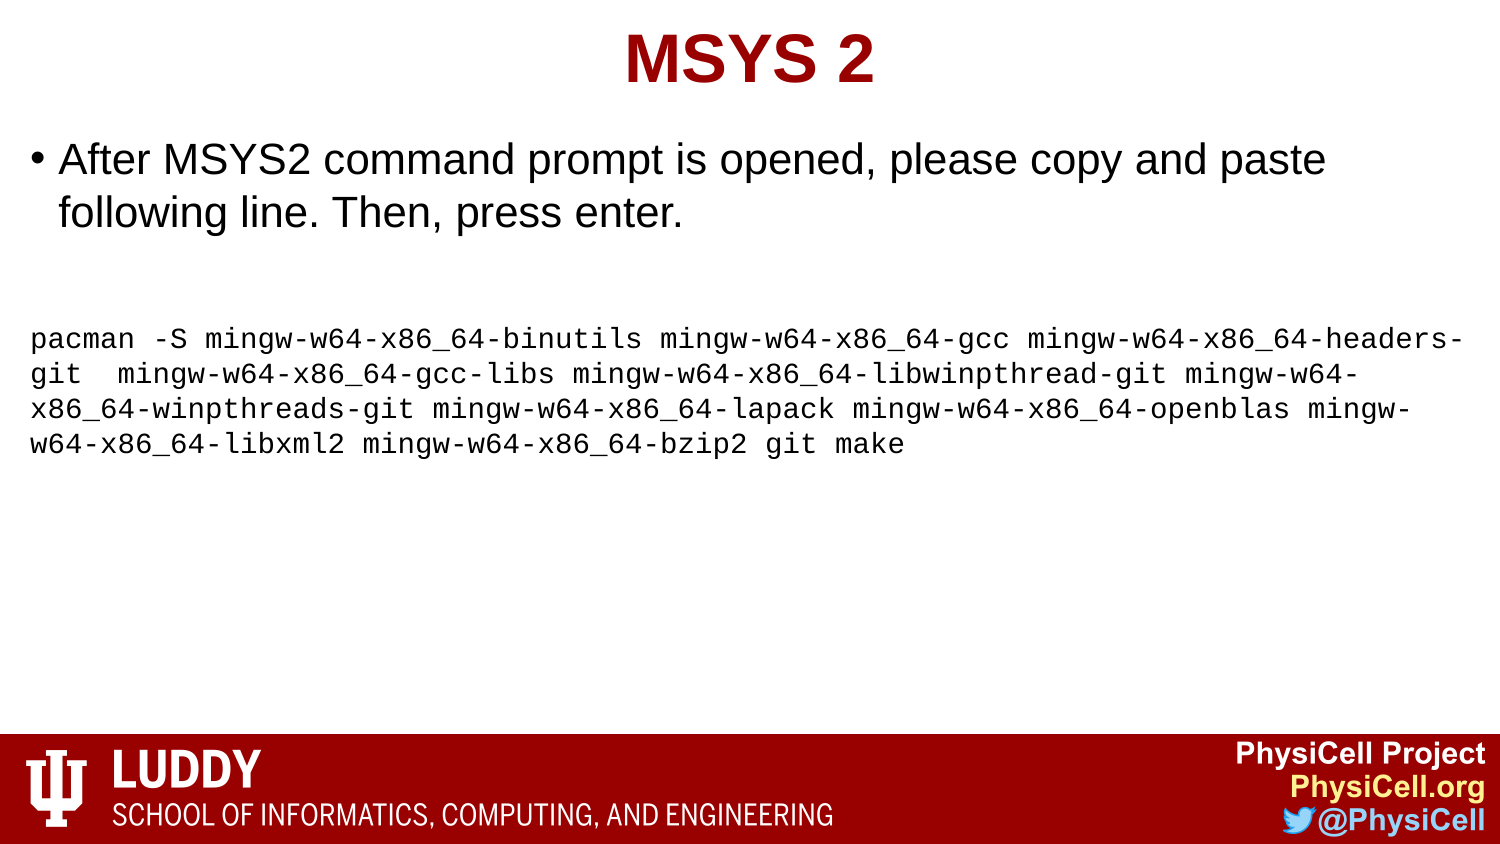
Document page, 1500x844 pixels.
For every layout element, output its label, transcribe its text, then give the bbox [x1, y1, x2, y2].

list After MSYS2 command prompt is opened, please copy and paste following line. Then, press enter. pacman -S mingw-w64-x86_64-binutils mingw-w64-x86_64-gcc mingw-w64-x86_64-headers-git mingw-w64-x86_64-gcc-libs mingw-w64-x86_64-libwinpthread-git mingw-w64-x86_64-winpthreads-git mingw-w64-x86_64-lapack mingw-w64-x86_64-openblas mingw-w64-x86_64-libxml2 mingw-w64-x86_64-bzip2 git make [0, 123, 1500, 739]
picture [0, 739, 1500, 844]
title MSYS 2 [0, 0, 1500, 121]
